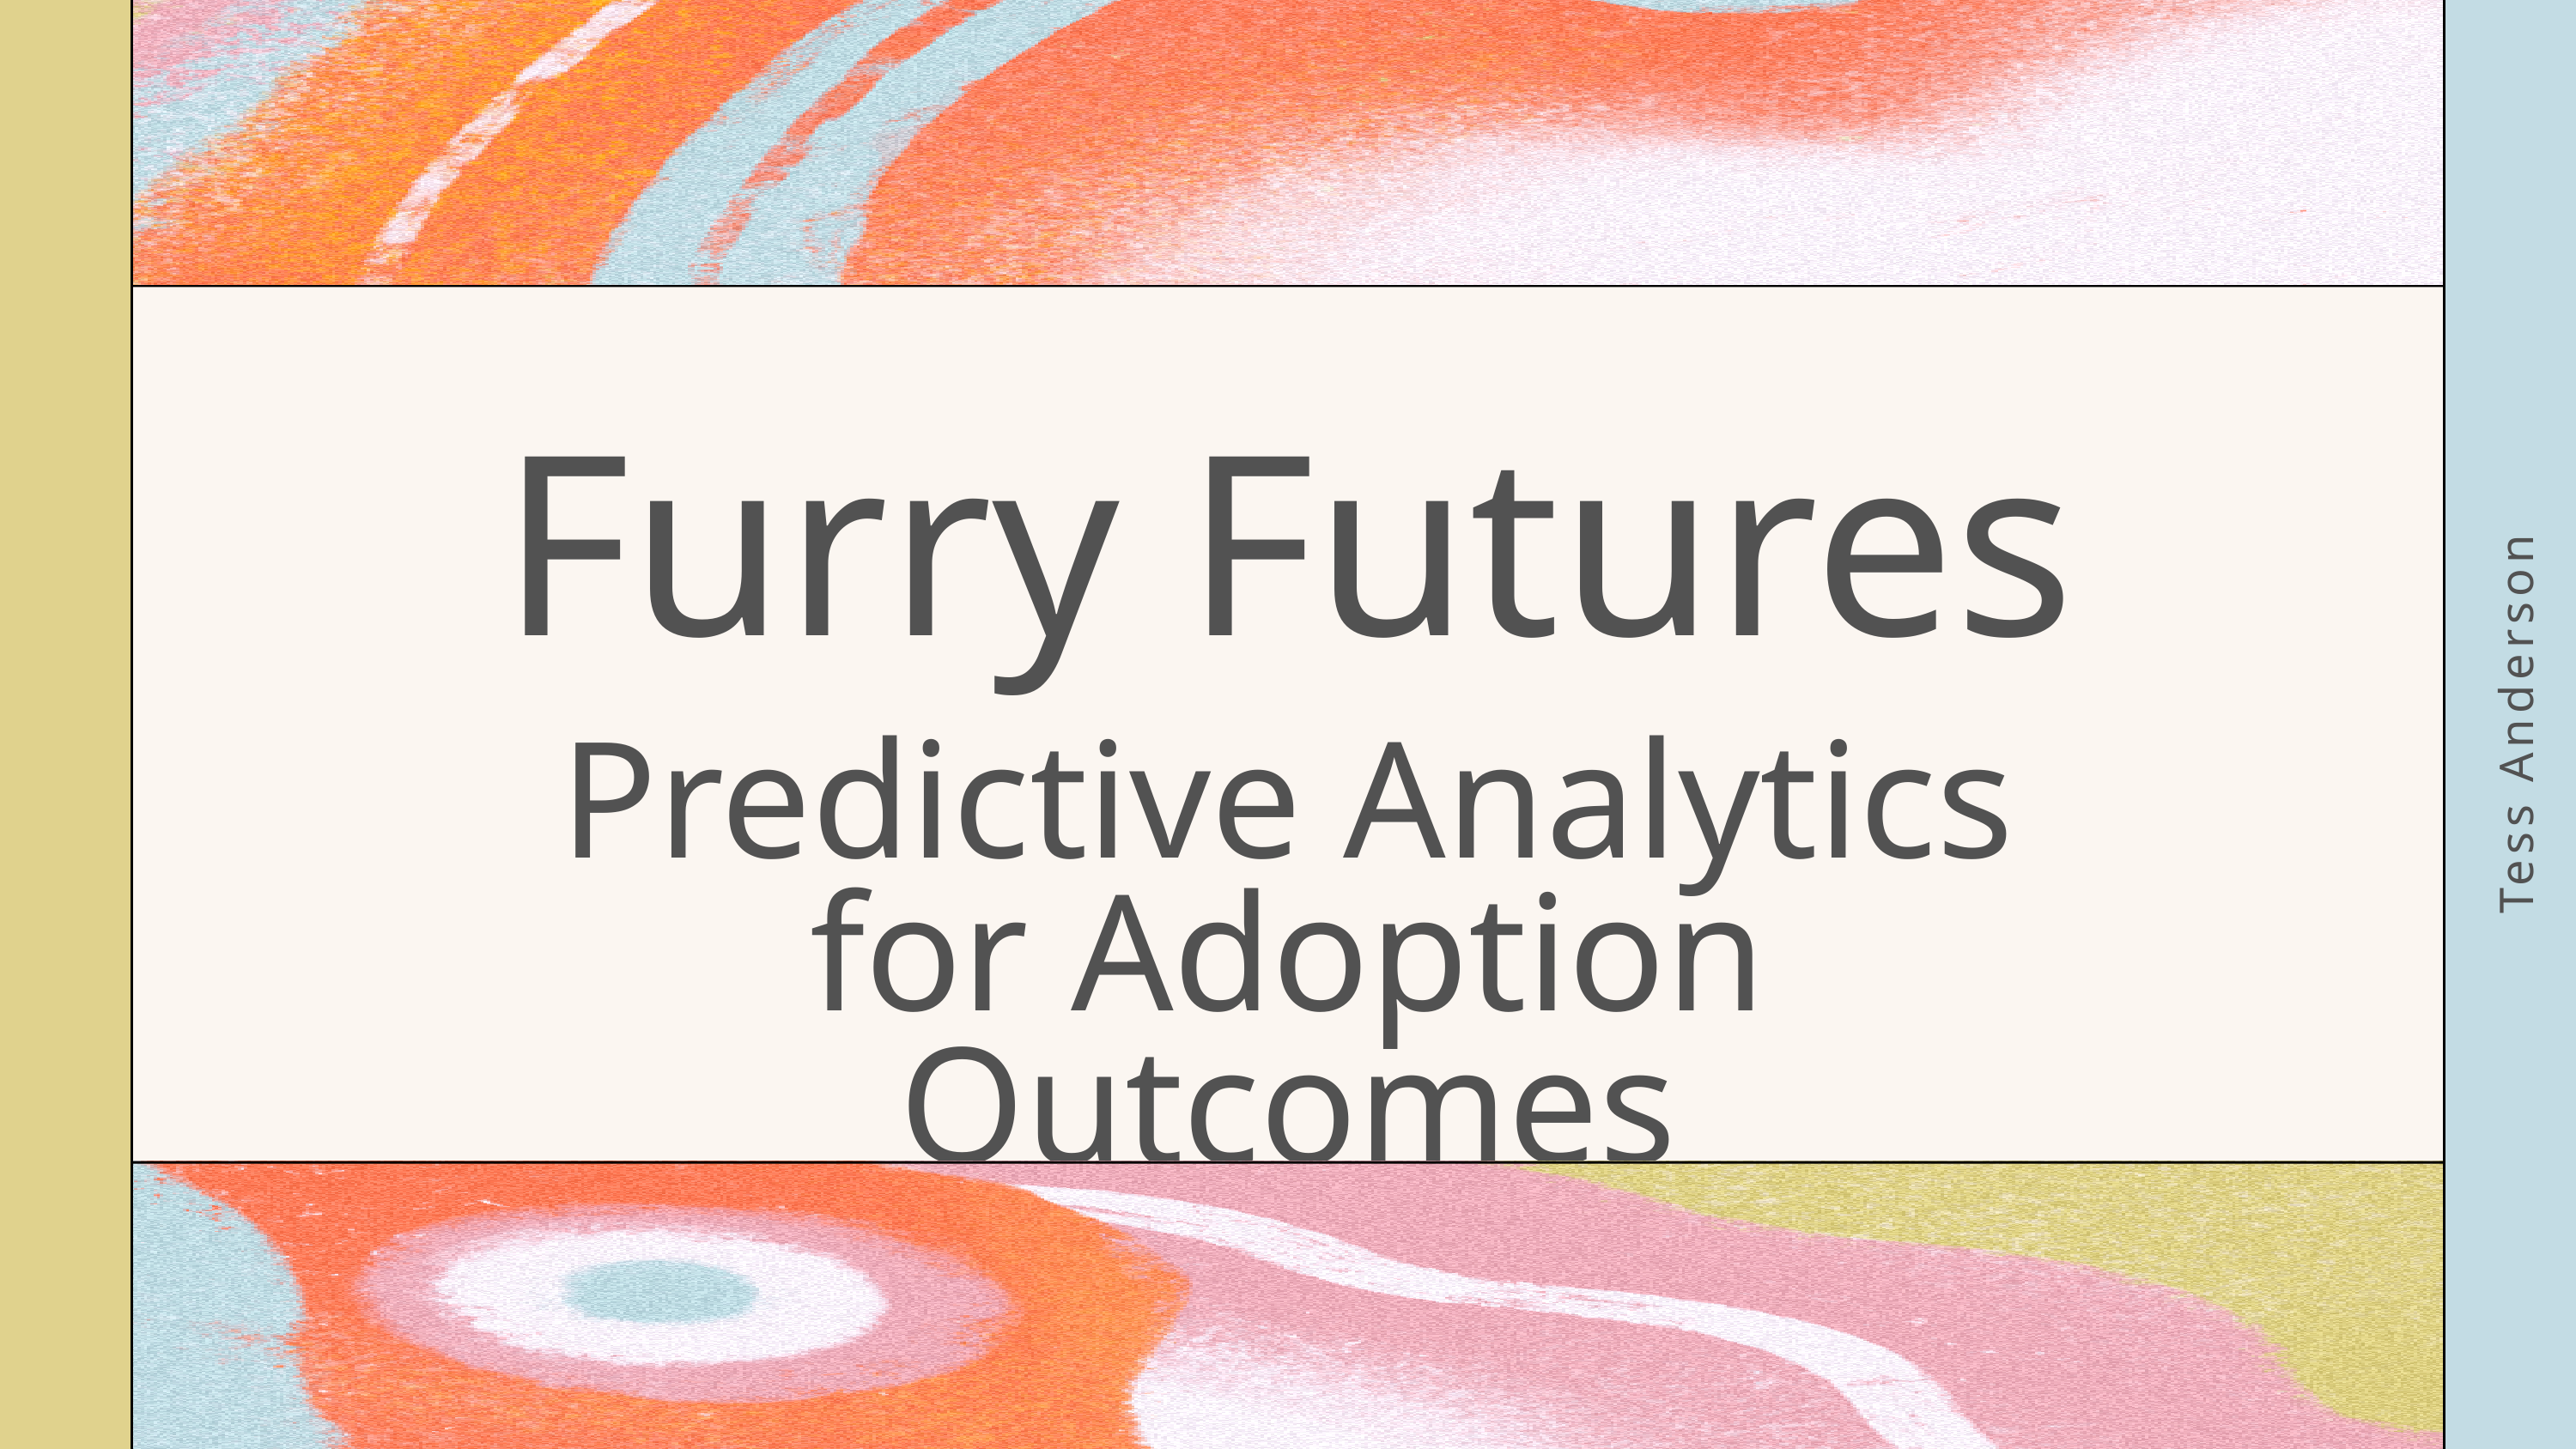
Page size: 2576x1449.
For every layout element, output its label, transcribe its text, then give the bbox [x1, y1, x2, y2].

text_box Furry Futures Predictive Analytics for Adoption Outcomes [440, 448, 2136, 1161]
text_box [2444, 0, 2576, 1449]
text_box [138, 0, 2439, 285]
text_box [0, 0, 132, 1449]
text_box [138, 1163, 2439, 1449]
